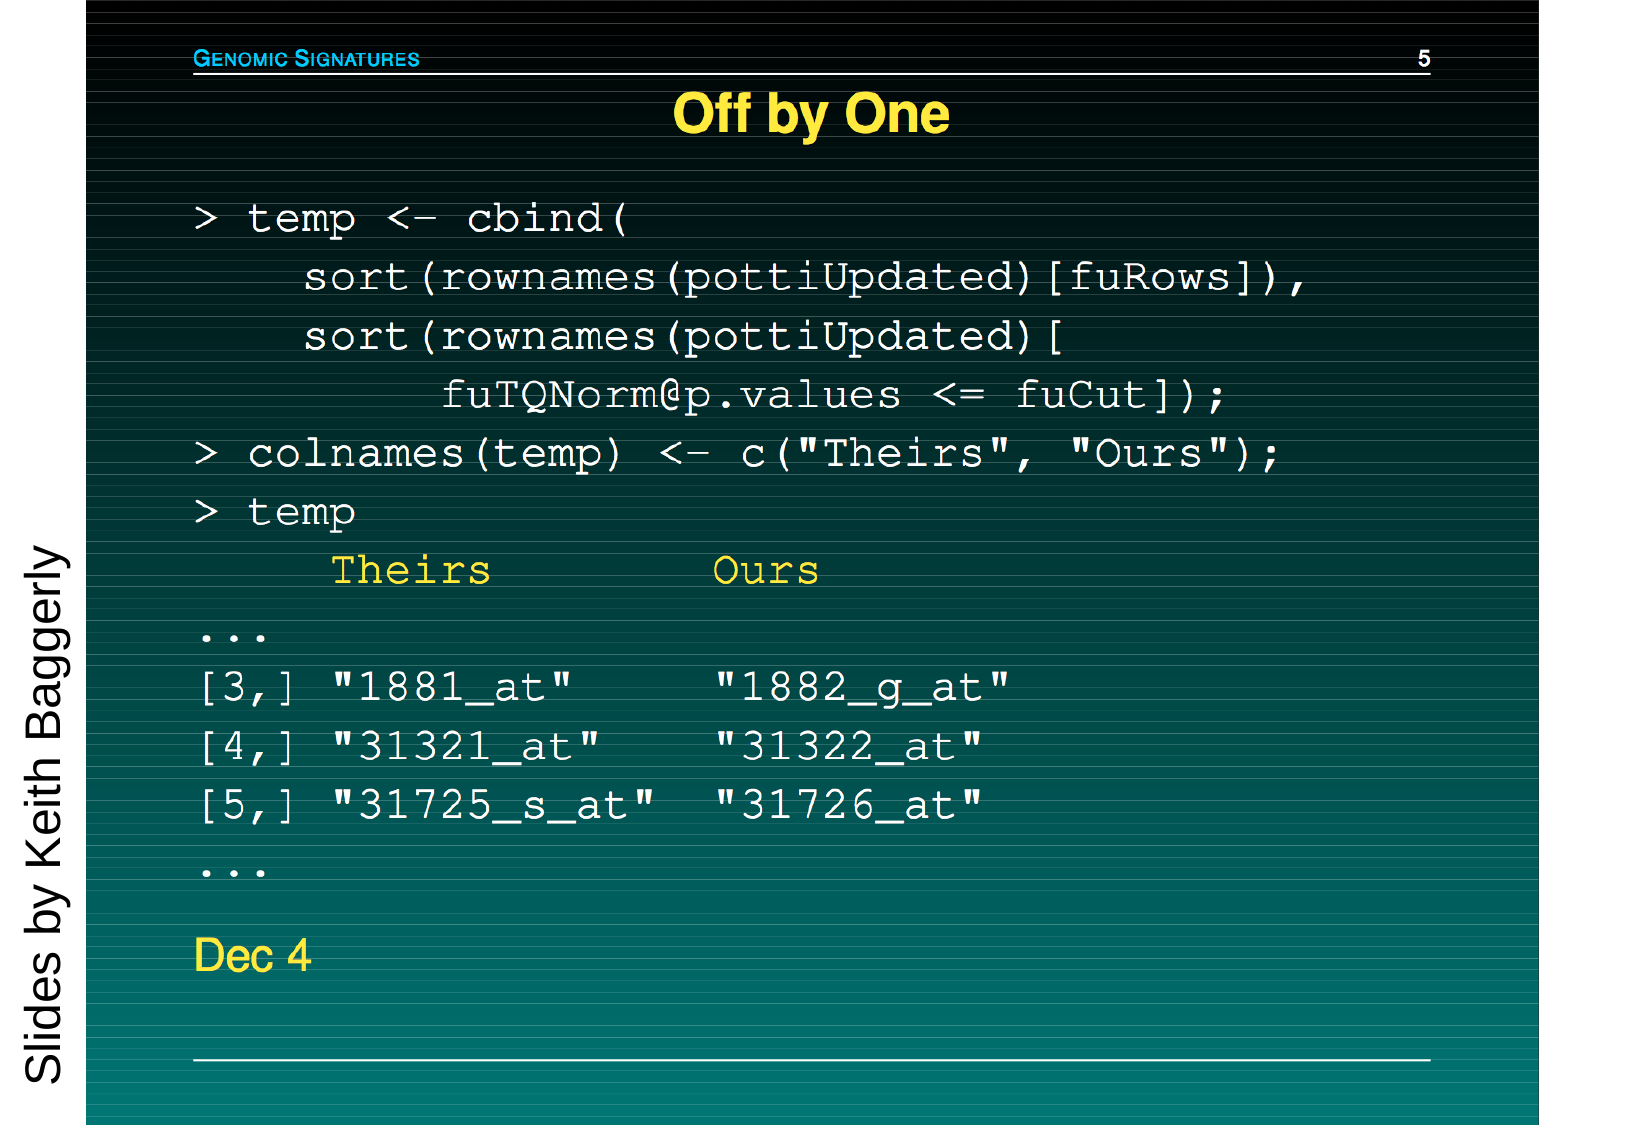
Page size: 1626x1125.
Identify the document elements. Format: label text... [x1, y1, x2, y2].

text_box Slides by Keith Baggerly [2, 530, 78, 1102]
picture [85, 0, 1540, 1125]
